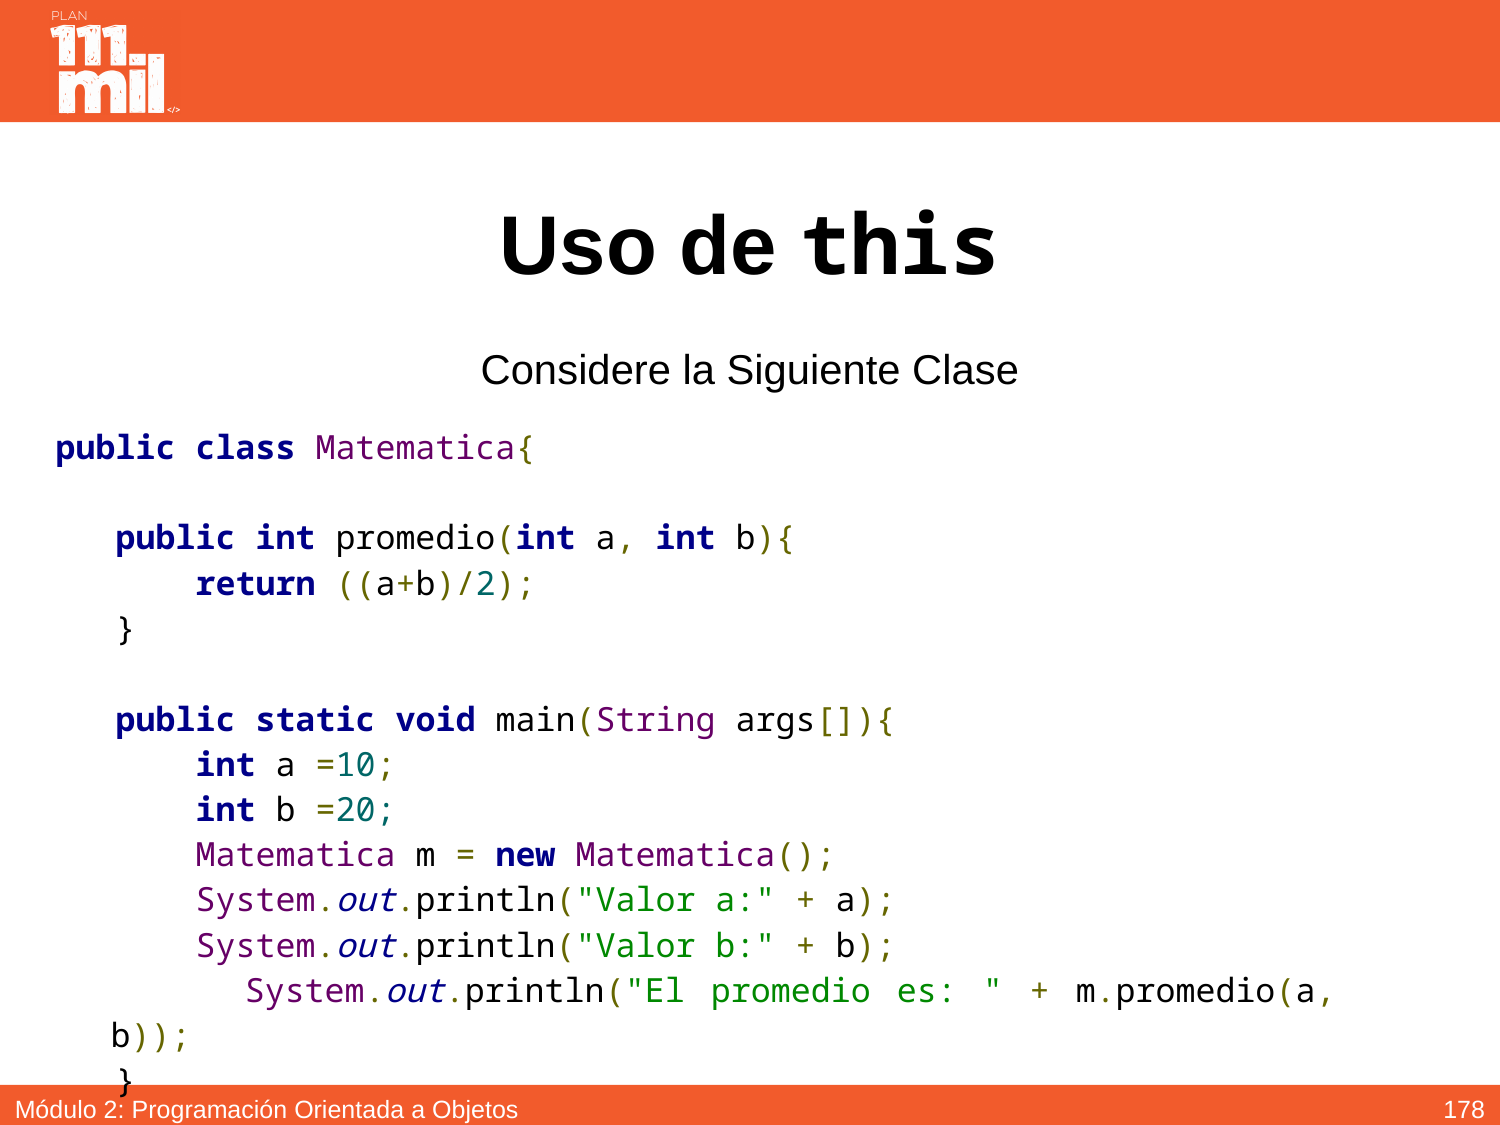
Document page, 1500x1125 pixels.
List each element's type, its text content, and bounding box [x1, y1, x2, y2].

slide_number 177 [1162, 1078, 1500, 1125]
text_box Considere la Siguiente Clase [0, 335, 1500, 401]
title Uso de this [103, 147, 1397, 335]
table_header public class Matematica{ public int promedio(int a, int b){ return ((a+b)/2); } public static void main(String args[]){ int a =10; int b =20; Matematica m = new Matematica(); System.out.println("Valor a:" + a); System.out.println("Valor b:" + b); System.out.println("El promedio es: " + m.promedio(a, b)); } } [24, 424, 1347, 1125]
footer Módulo 2: Programación Orientada a Objetos [0, 1078, 560, 1125]
